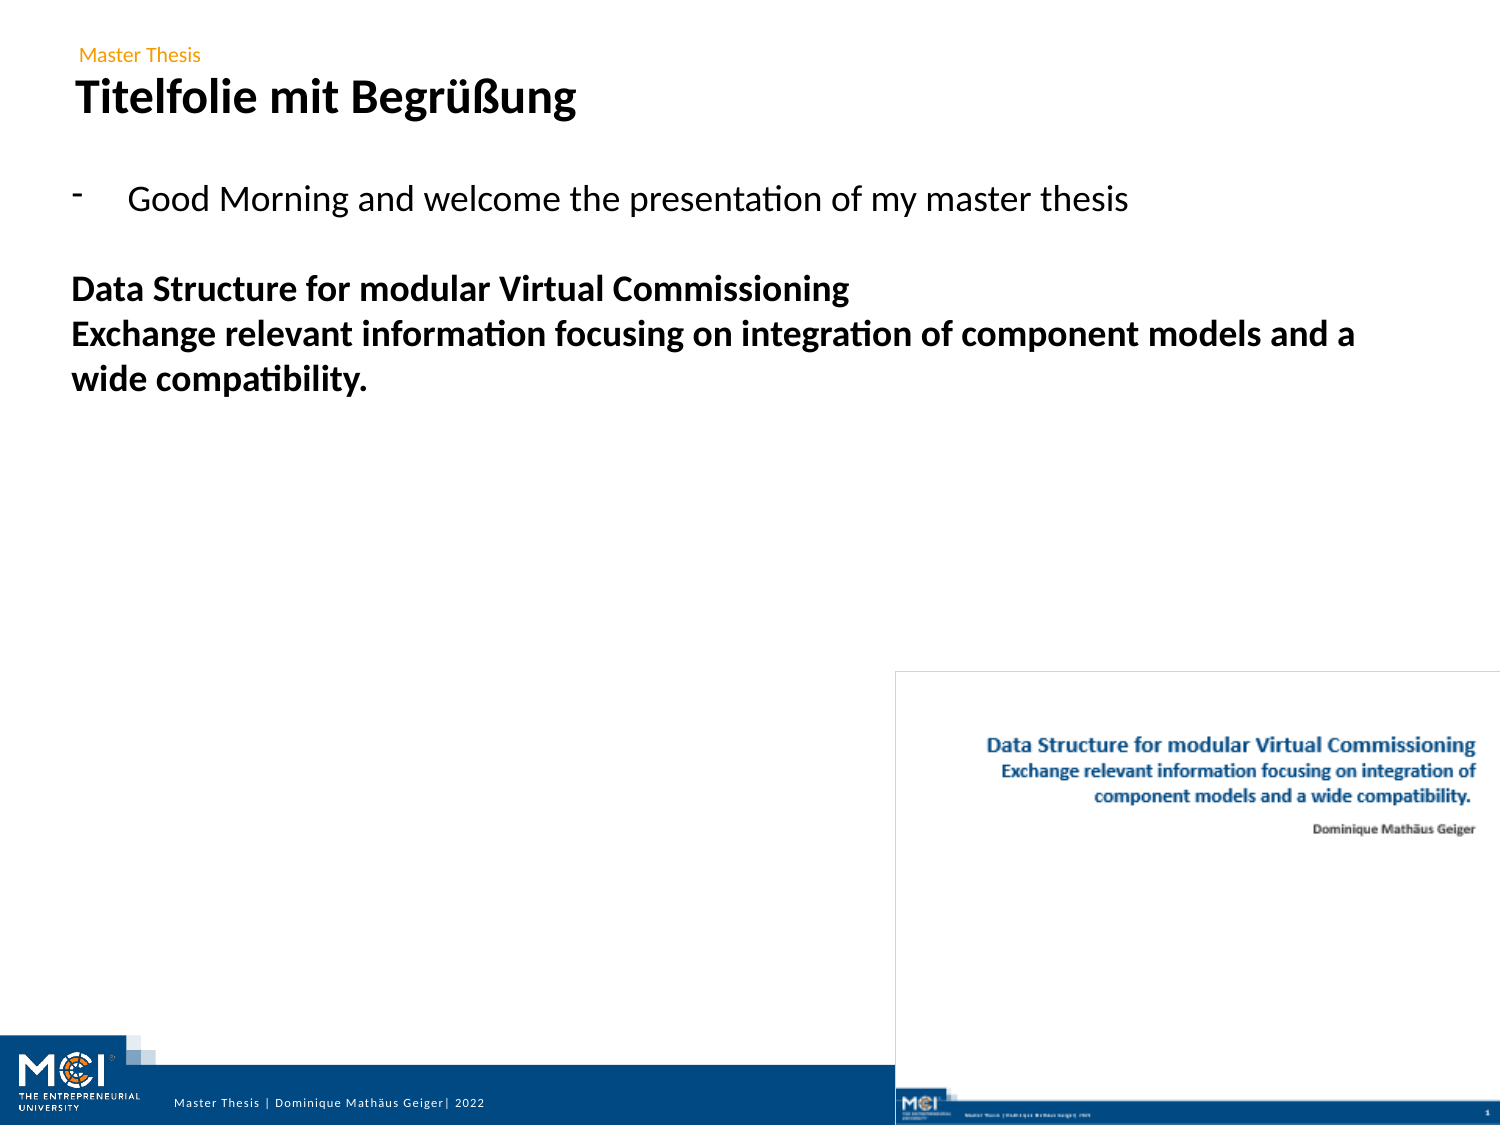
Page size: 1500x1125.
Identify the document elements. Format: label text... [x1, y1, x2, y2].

picture [896, 672, 1500, 1125]
picture [19, 1052, 140, 1111]
title Titelfolie mit Begrüßung [60, 55, 1452, 122]
list Good Morning and welcome the presentation of my master thesis Data Structure for modular Virtual Commissioning Exchange relevant information focusing on integration of component models and a wide compatibility. [56, 121, 1452, 1024]
